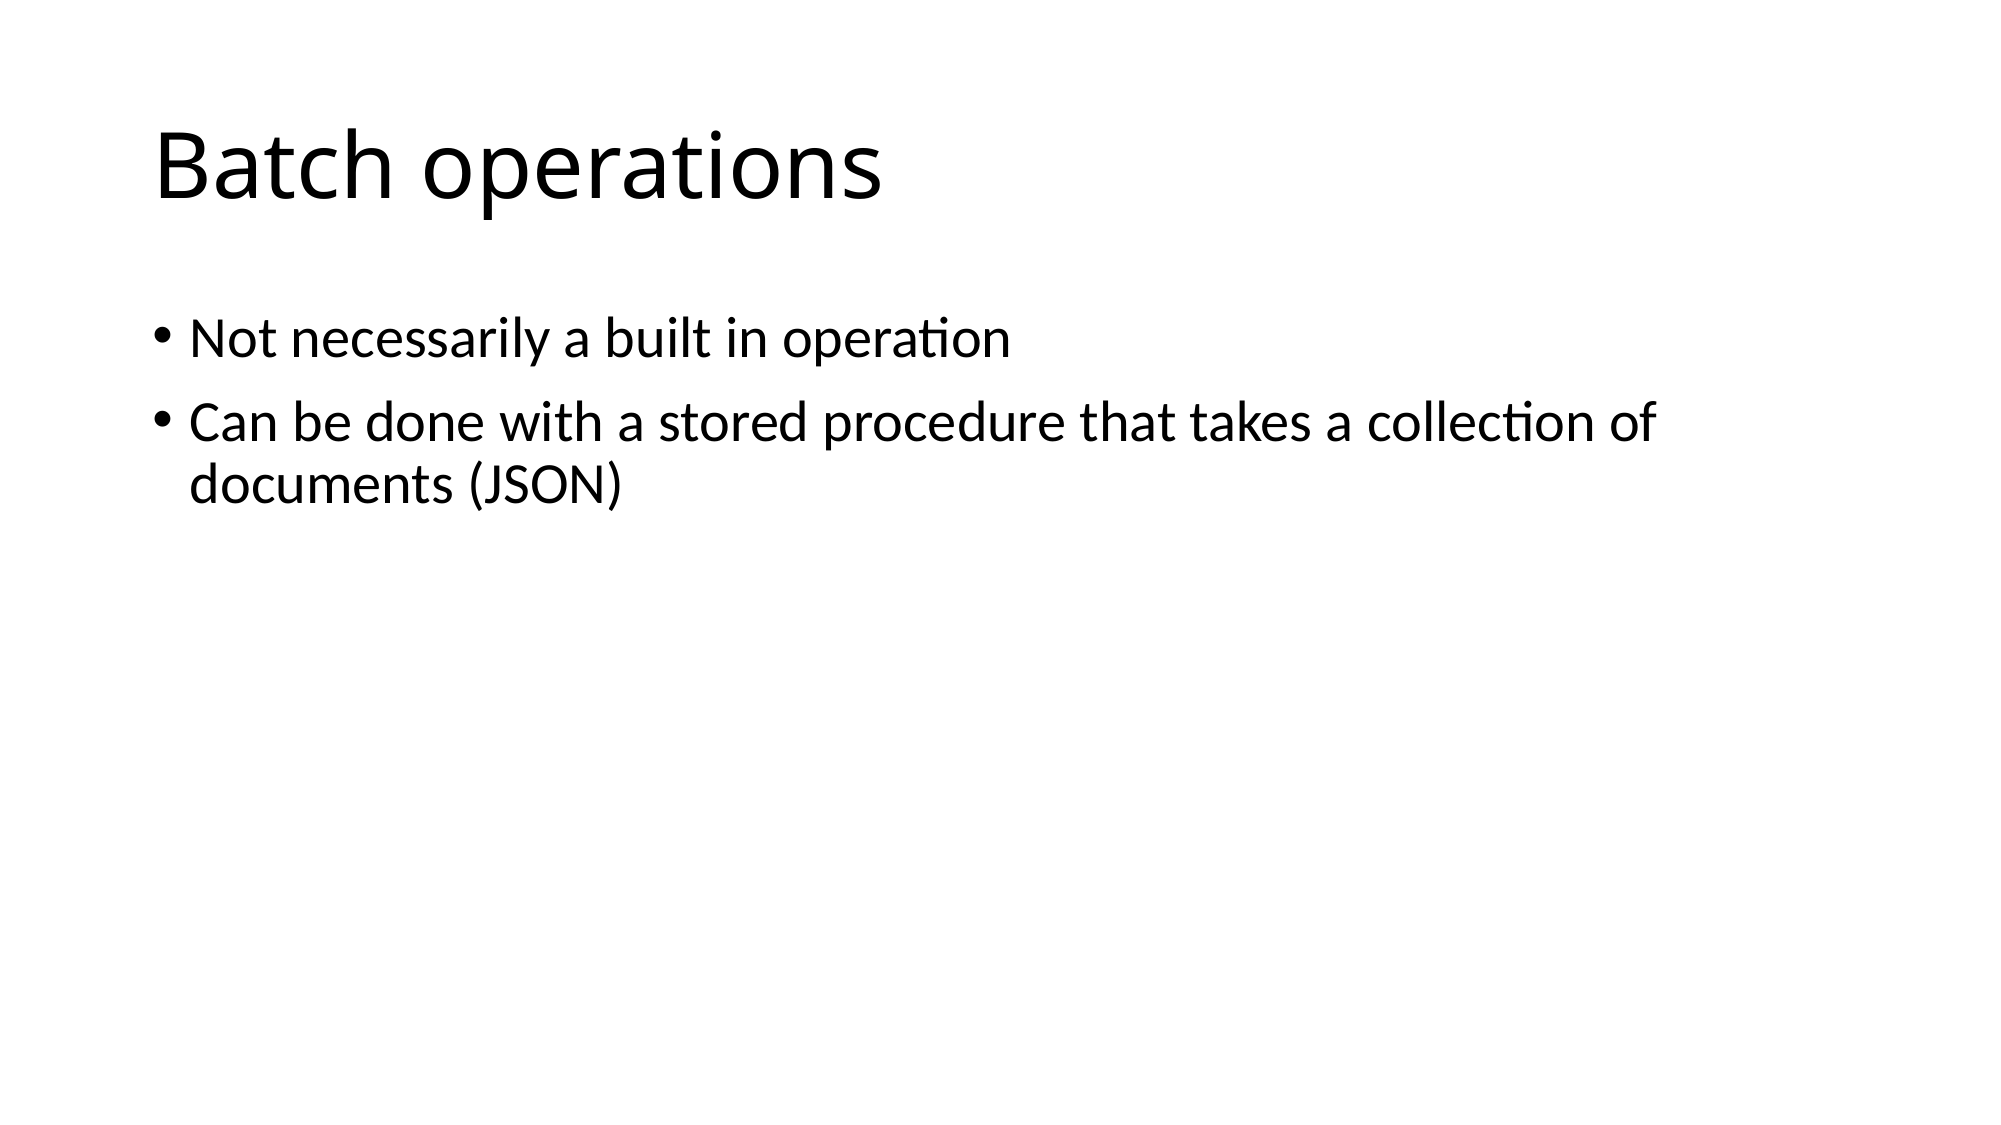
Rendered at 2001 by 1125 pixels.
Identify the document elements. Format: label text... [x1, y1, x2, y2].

title Batch operations [137, 59, 1863, 278]
list Not necessarily a built in operation Can be done with a stored procedure that takes a collection of documents (JSON) [137, 299, 1863, 1014]
